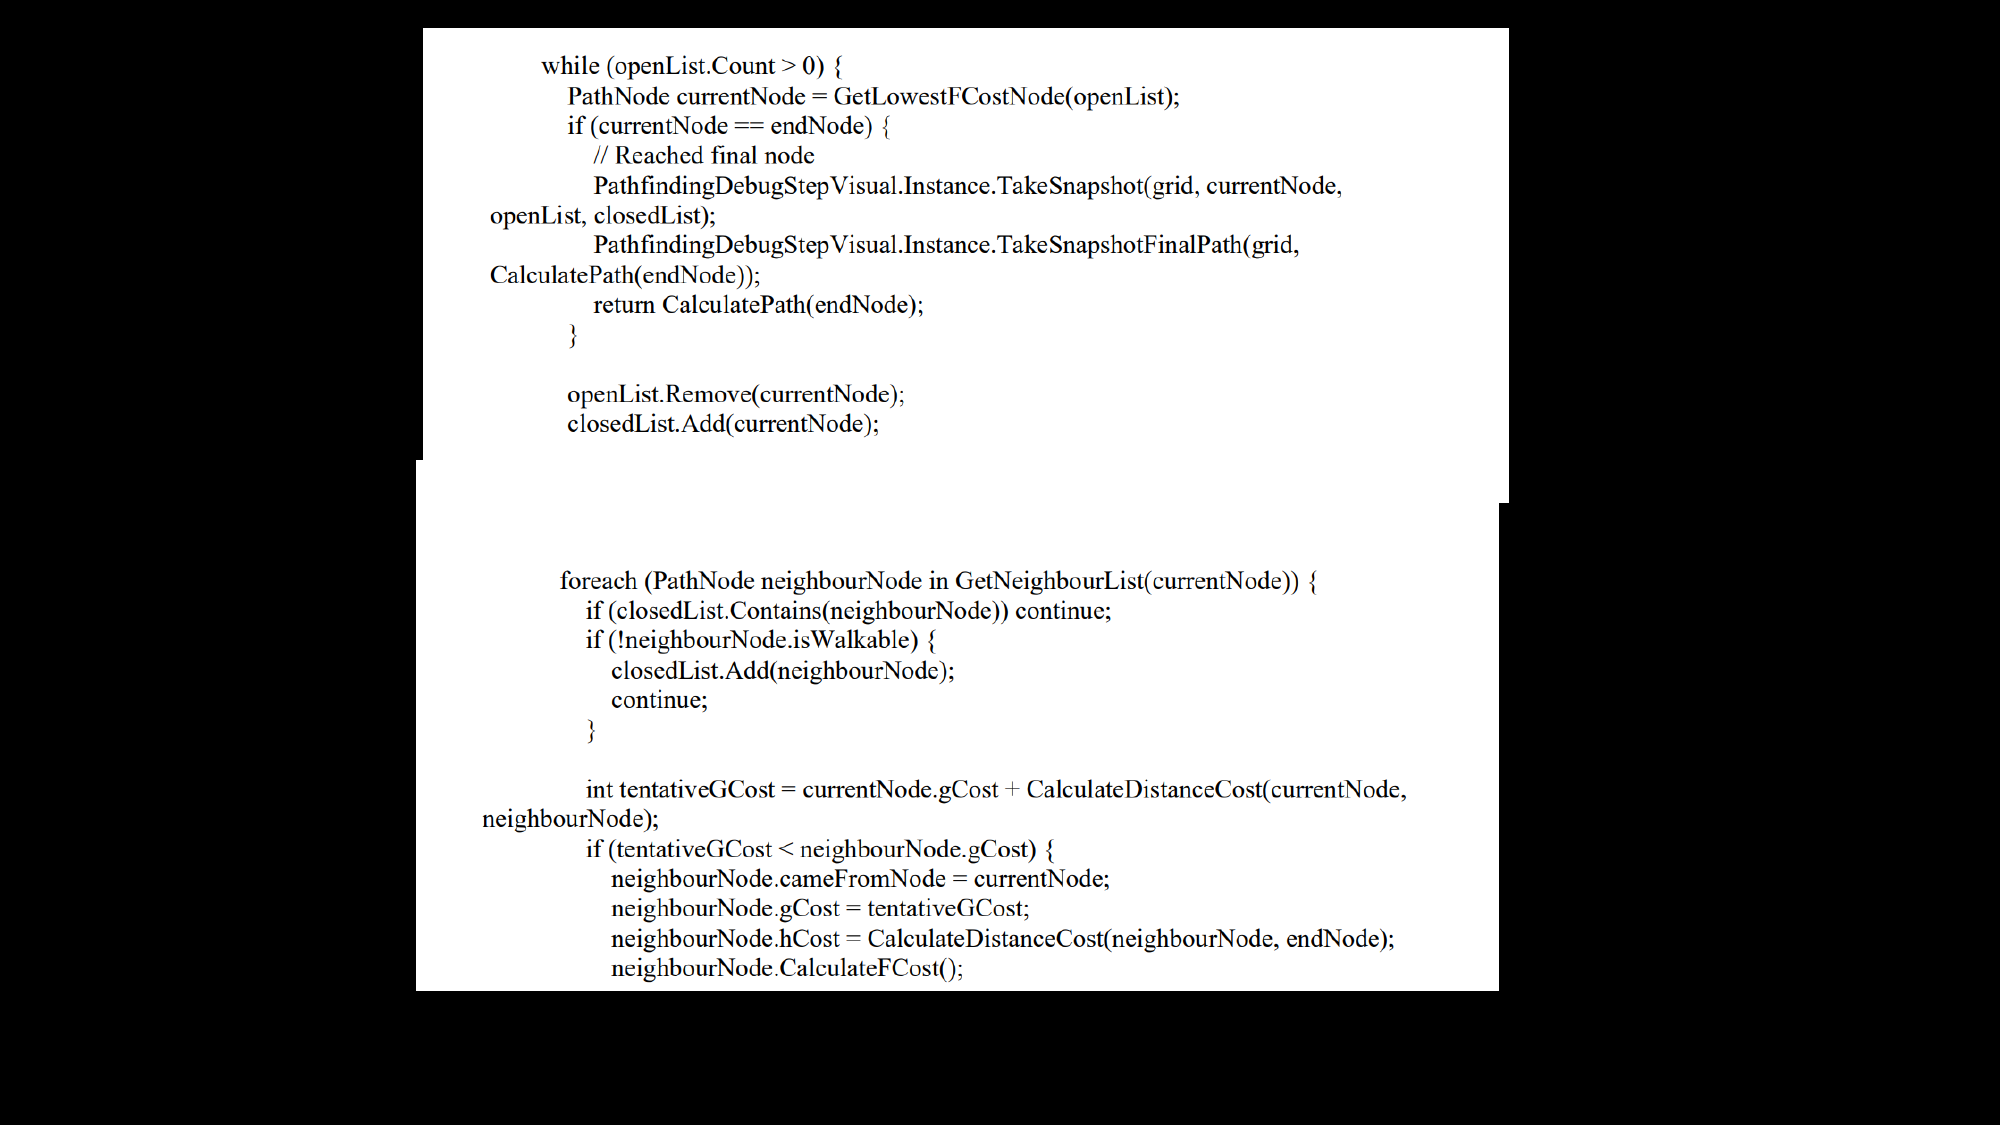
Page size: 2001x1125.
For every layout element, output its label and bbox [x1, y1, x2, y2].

picture [416, 28, 1509, 991]
